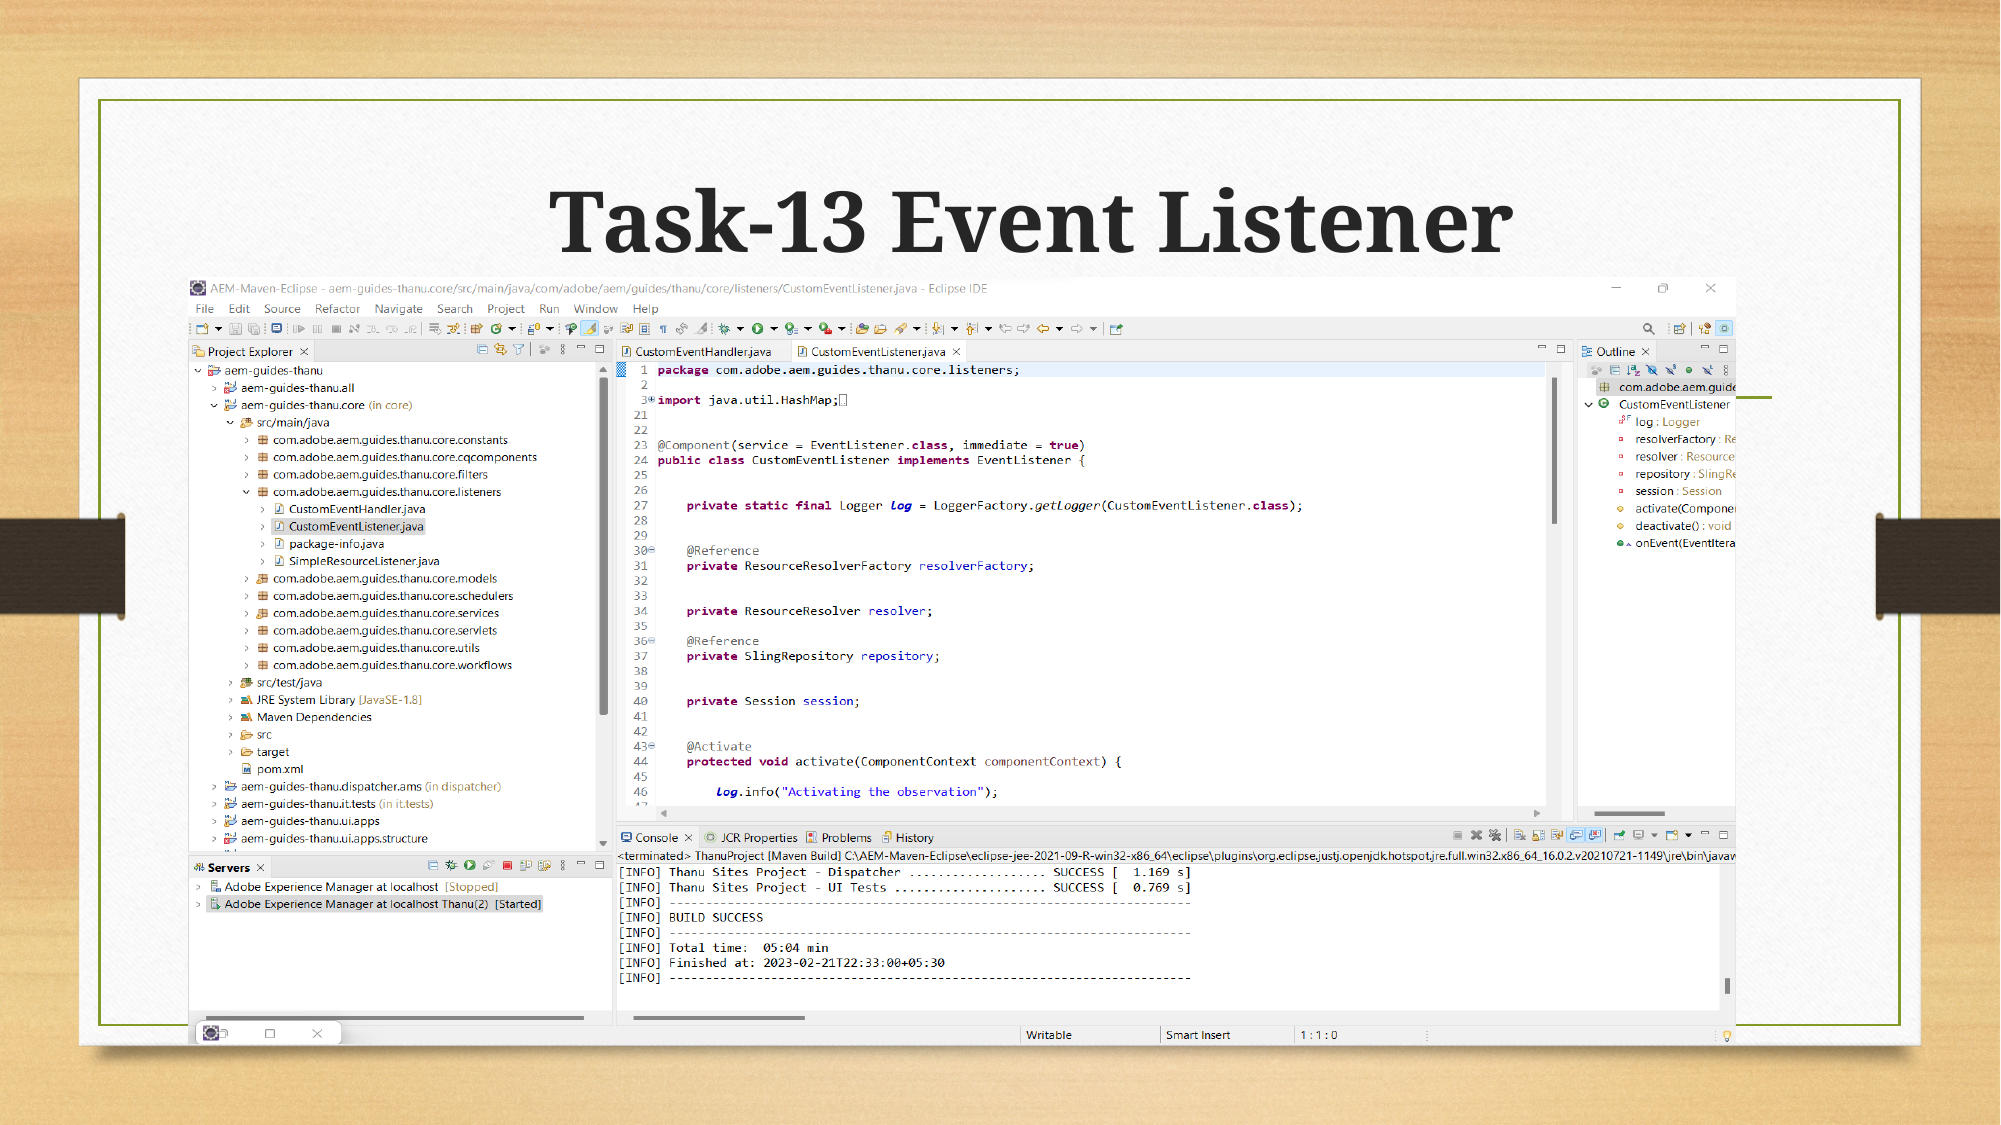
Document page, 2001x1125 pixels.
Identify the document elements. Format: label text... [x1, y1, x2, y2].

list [188, 277, 1736, 1045]
picture [0, 0, 2001, 1125]
title Task-13 Event Listener [212, 161, 1788, 278]
